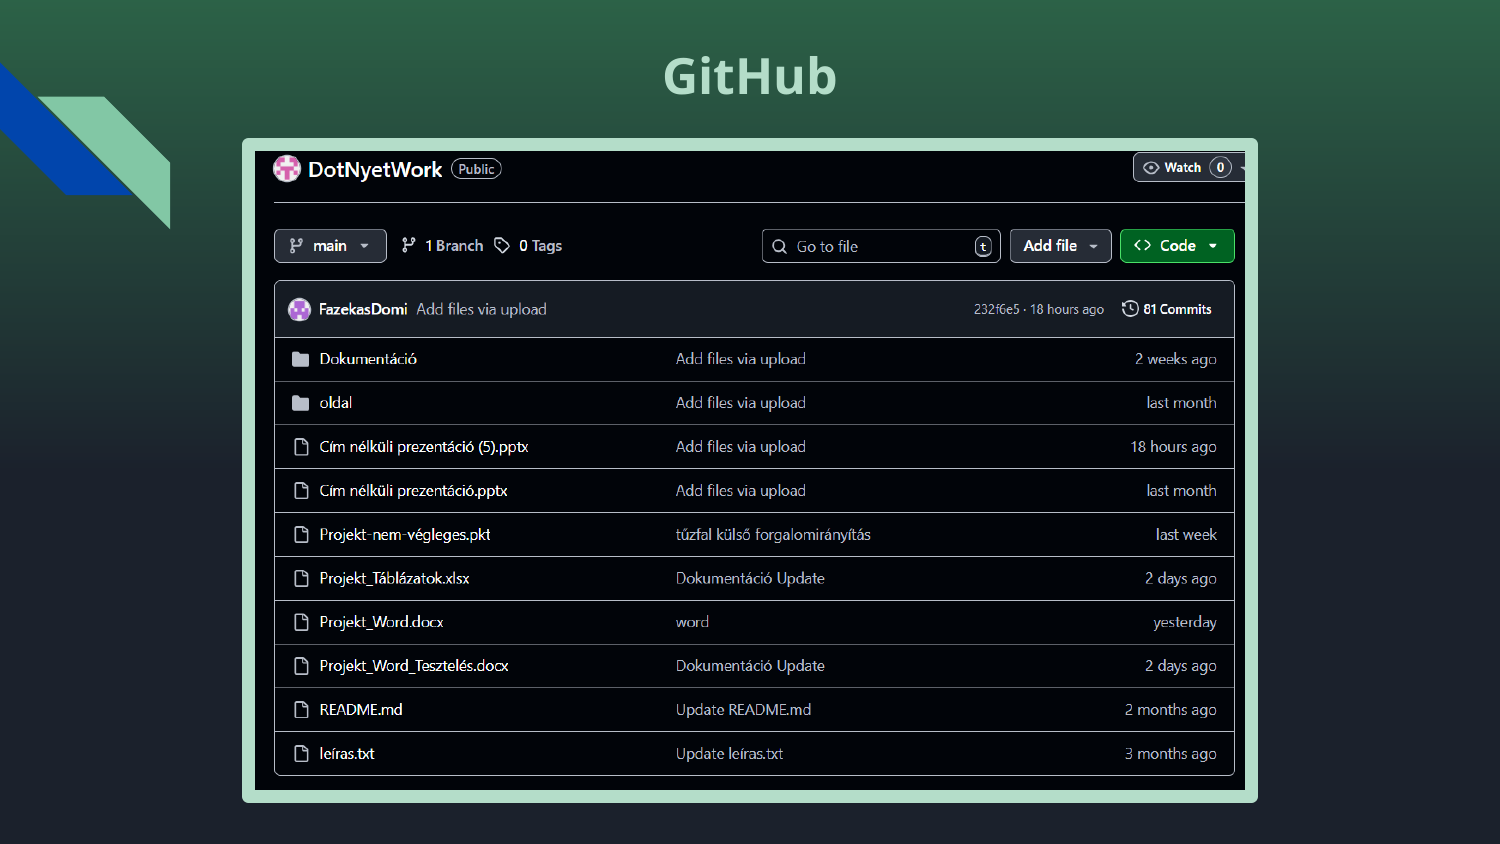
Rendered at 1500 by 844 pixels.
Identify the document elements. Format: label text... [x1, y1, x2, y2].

title GitHub [172, 29, 1328, 179]
picture [254, 150, 1246, 791]
